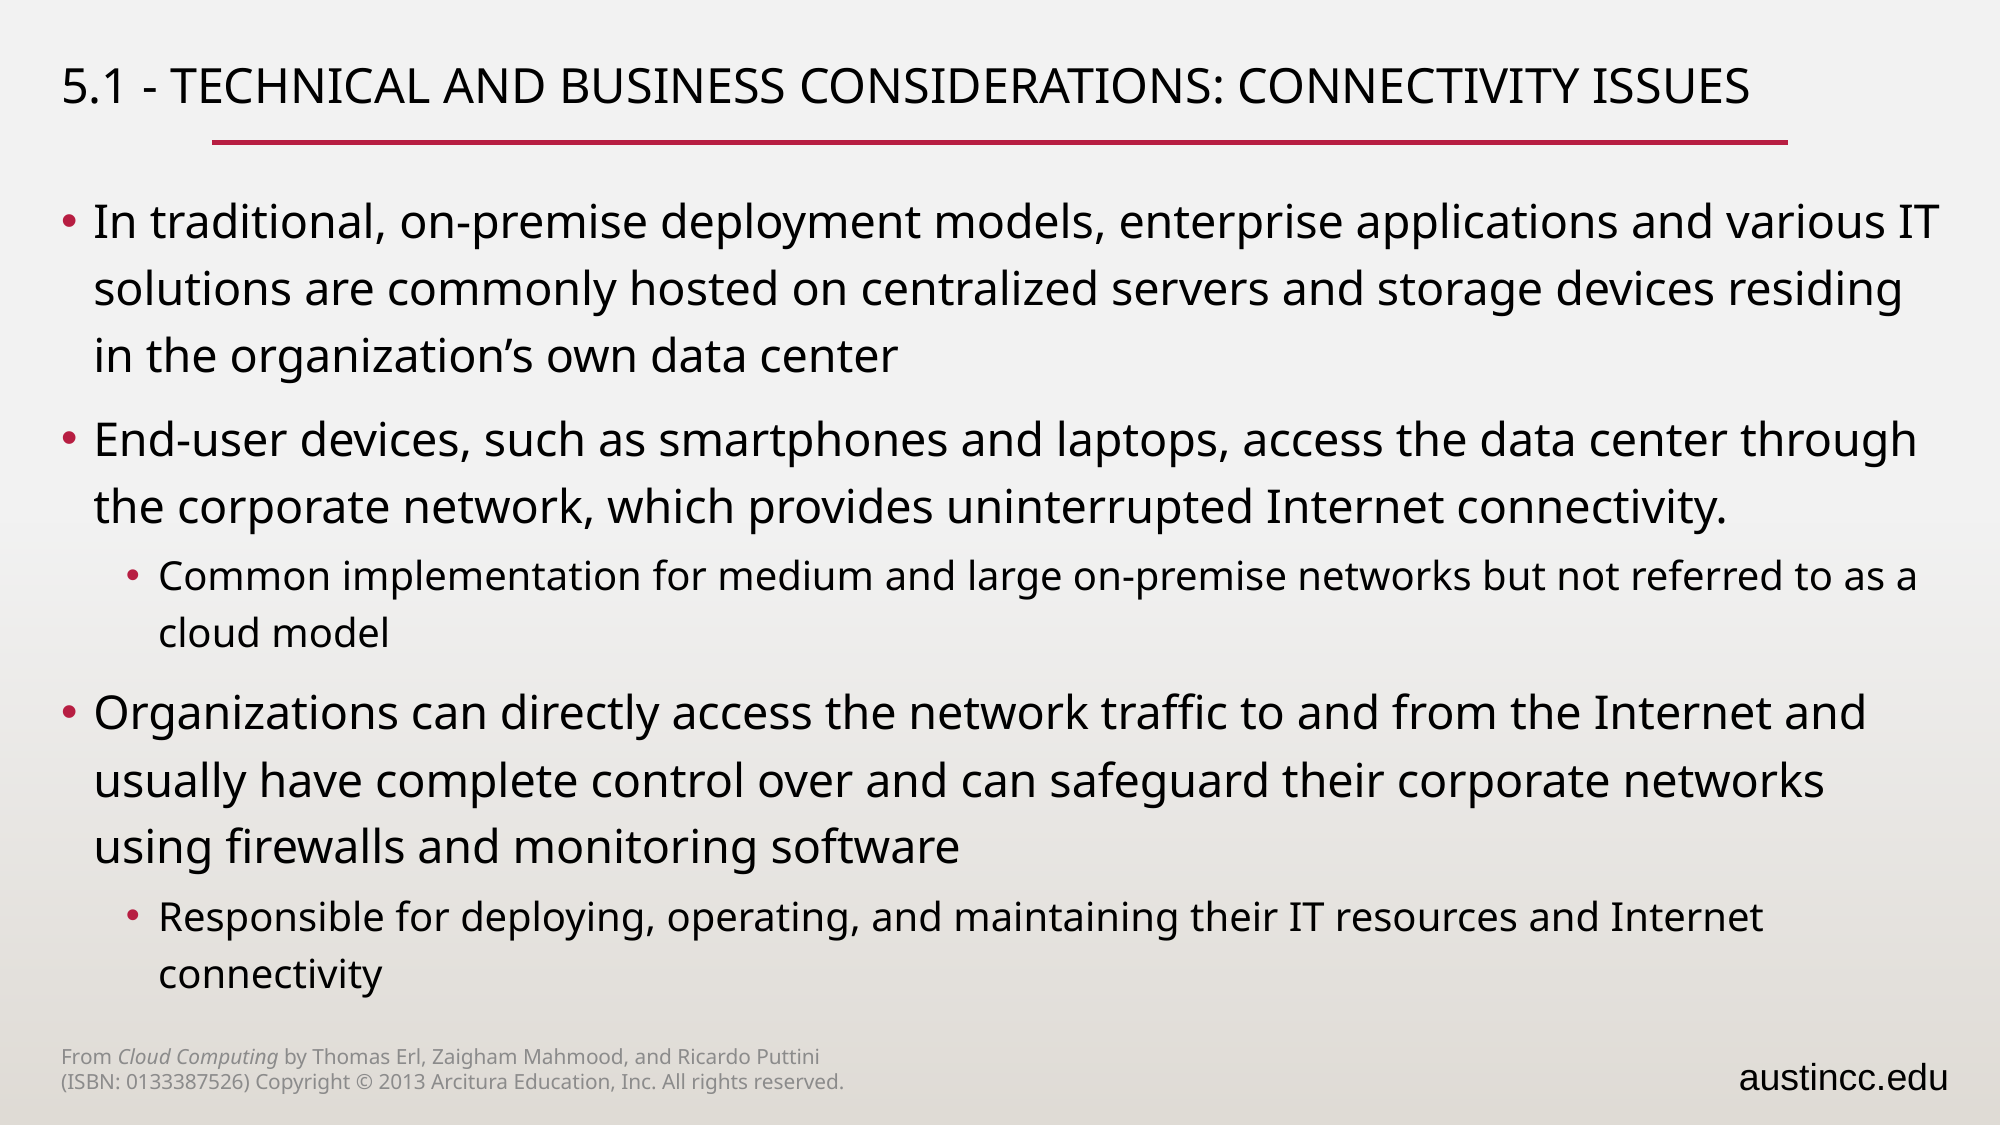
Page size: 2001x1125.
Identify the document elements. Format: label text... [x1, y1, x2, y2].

list In traditional, on-premise deployment models, enterprise applications and various IT solutions are commonly hosted on centralized servers and storage devices residing in the organization’s own data center End-user devices, such as smartphones and laptops, access the data center through the corporate network, which provides uninterrupted Internet connectivity. Common implementation for medium and large on-premise networks but not referred to as a cloud model Organizations can directly access the network traffic to and from the Internet and usually have complete control over and can safeguard their corporate networks using firewalls and monitoring software Responsible for deploying, operating, and maintaining their IT resources and Internet connectivity [45, 173, 1958, 1013]
footer From Cloud Computing by Thomas Erl, Zaigham Mahmood, and Ricardo Puttini (ISBN: 0133387526) Copyright © 2013 Arcitura Education, Inc. All rights reserved. [45, 1043, 1021, 1095]
title 5.1 - Technical and Business Considerations: Connectivity Issues [45, 54, 1808, 173]
